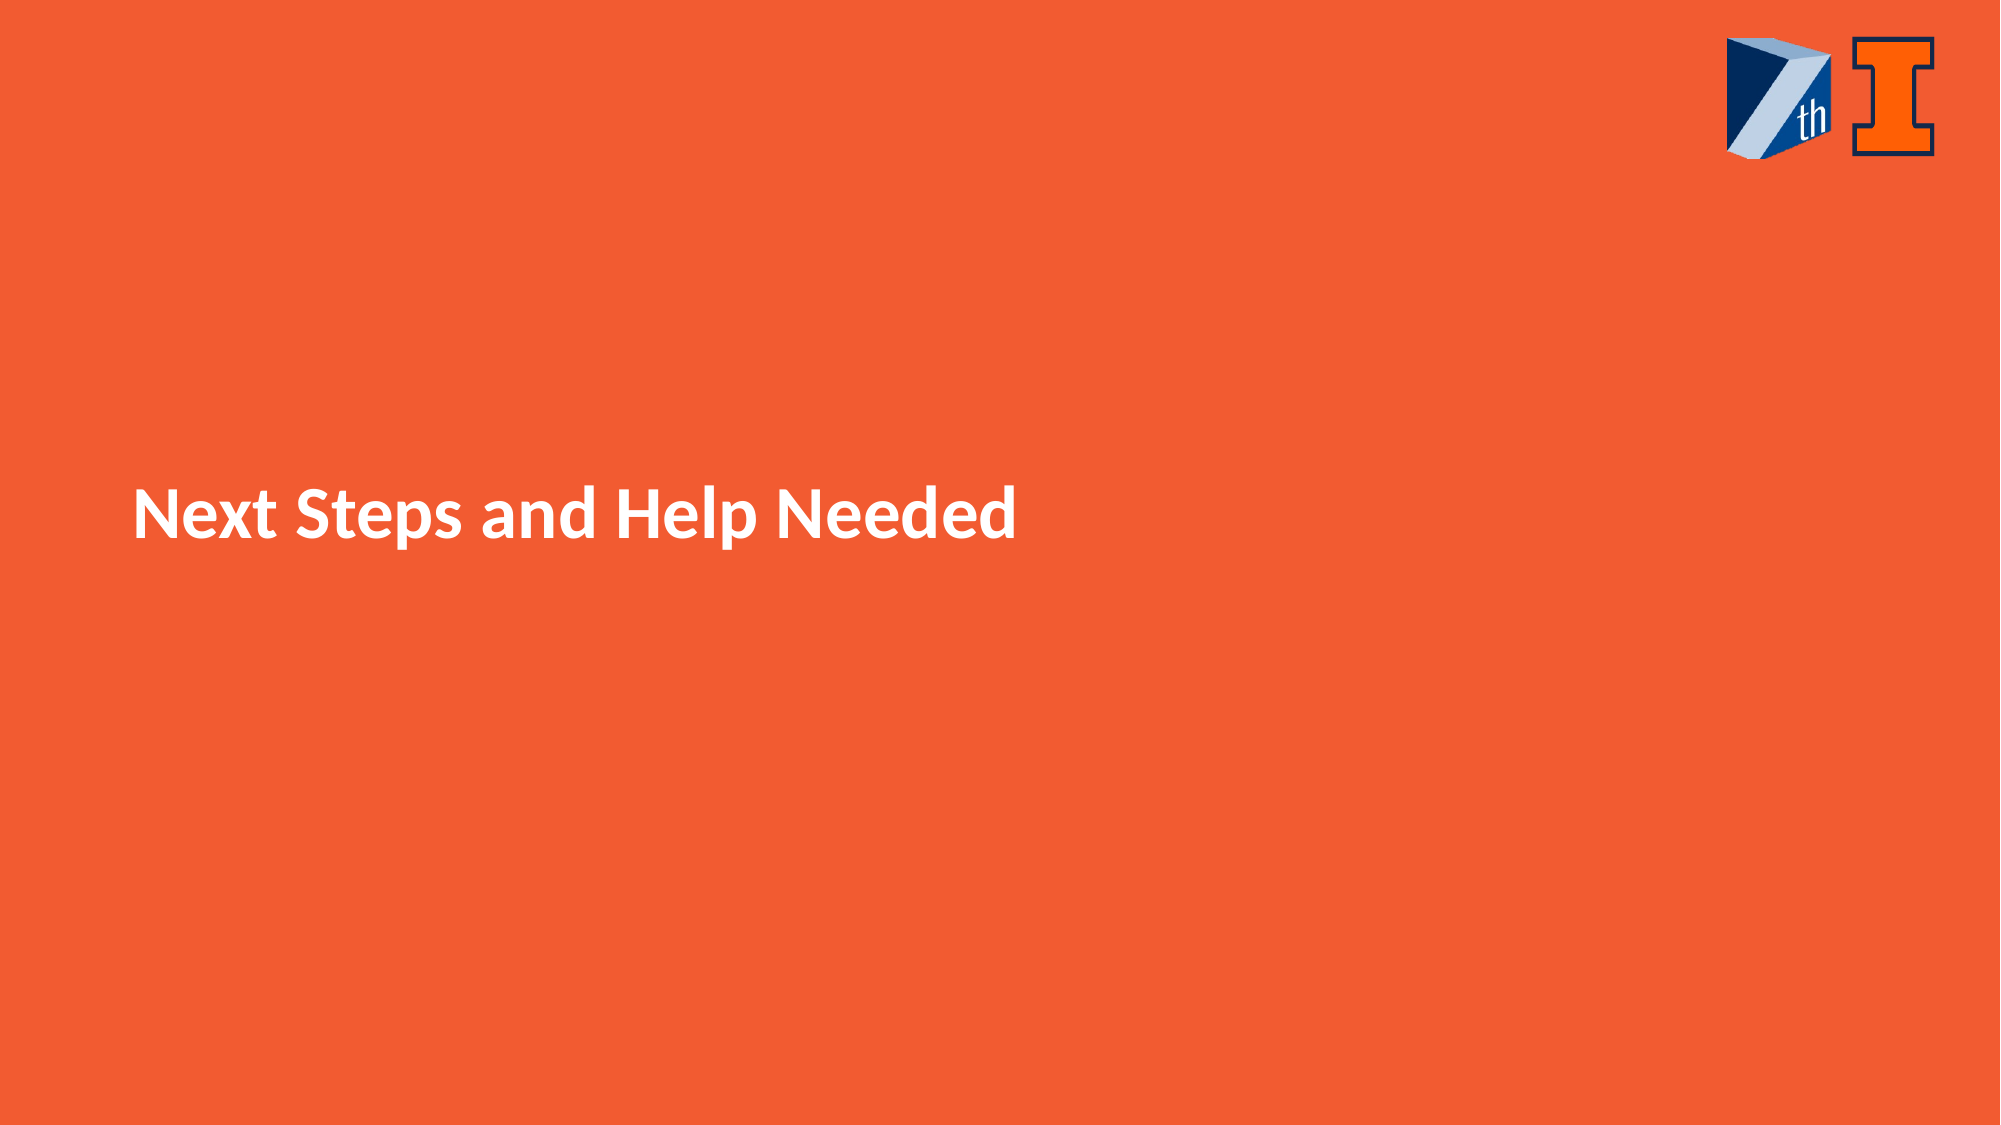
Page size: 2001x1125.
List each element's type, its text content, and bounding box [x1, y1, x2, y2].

picture [1727, 22, 1967, 170]
text_box Next Steps and Help Needed [117, 456, 1035, 562]
